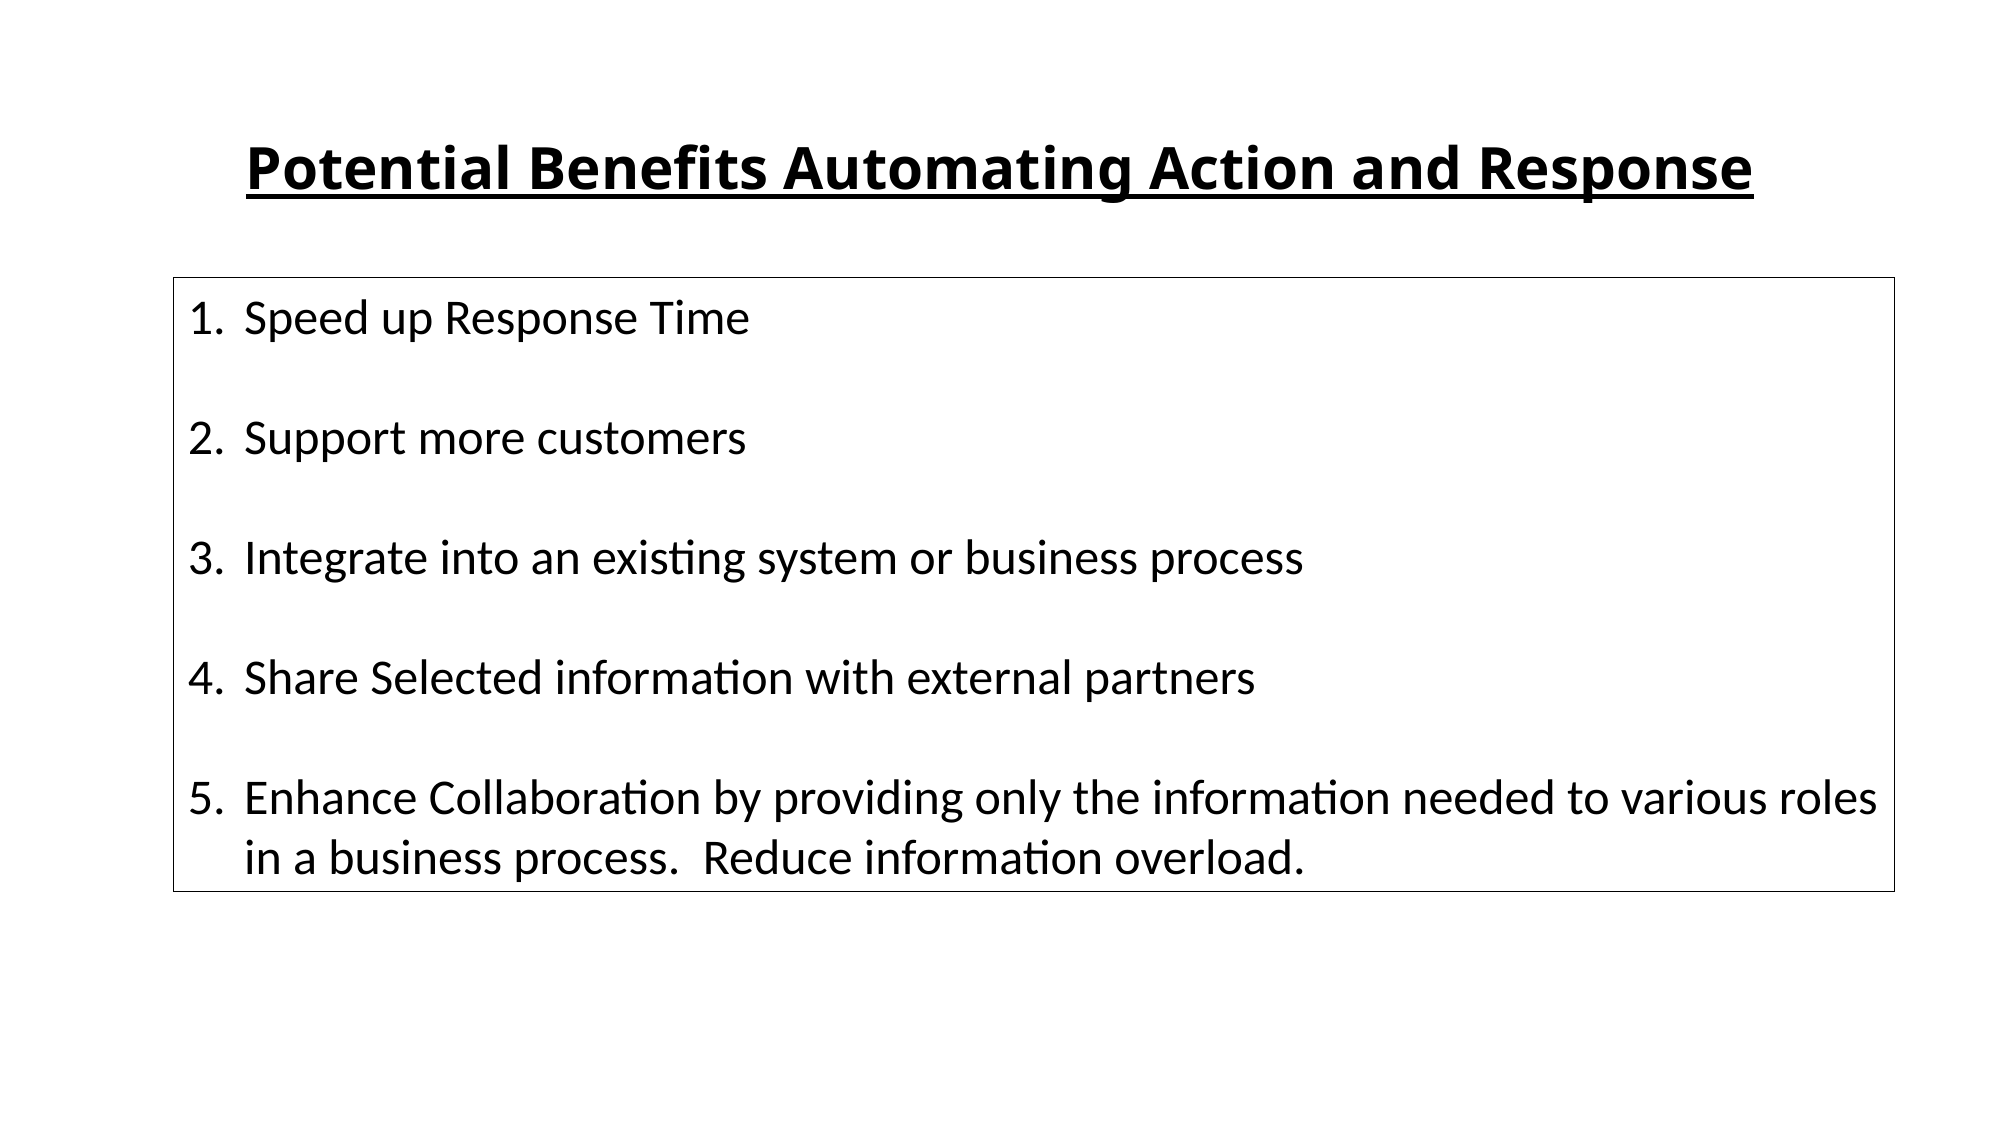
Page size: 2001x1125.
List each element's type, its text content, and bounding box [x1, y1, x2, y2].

text_box Speed up Response Time Support more customers Integrate into an existing system or business process Share Selected information with external partners Enhance Collaboration by providing only the information needed to various roles in a business process. Reduce information overload. [173, 277, 1895, 892]
title Potential Benefits Automating Action and Response [137, 59, 1863, 278]
